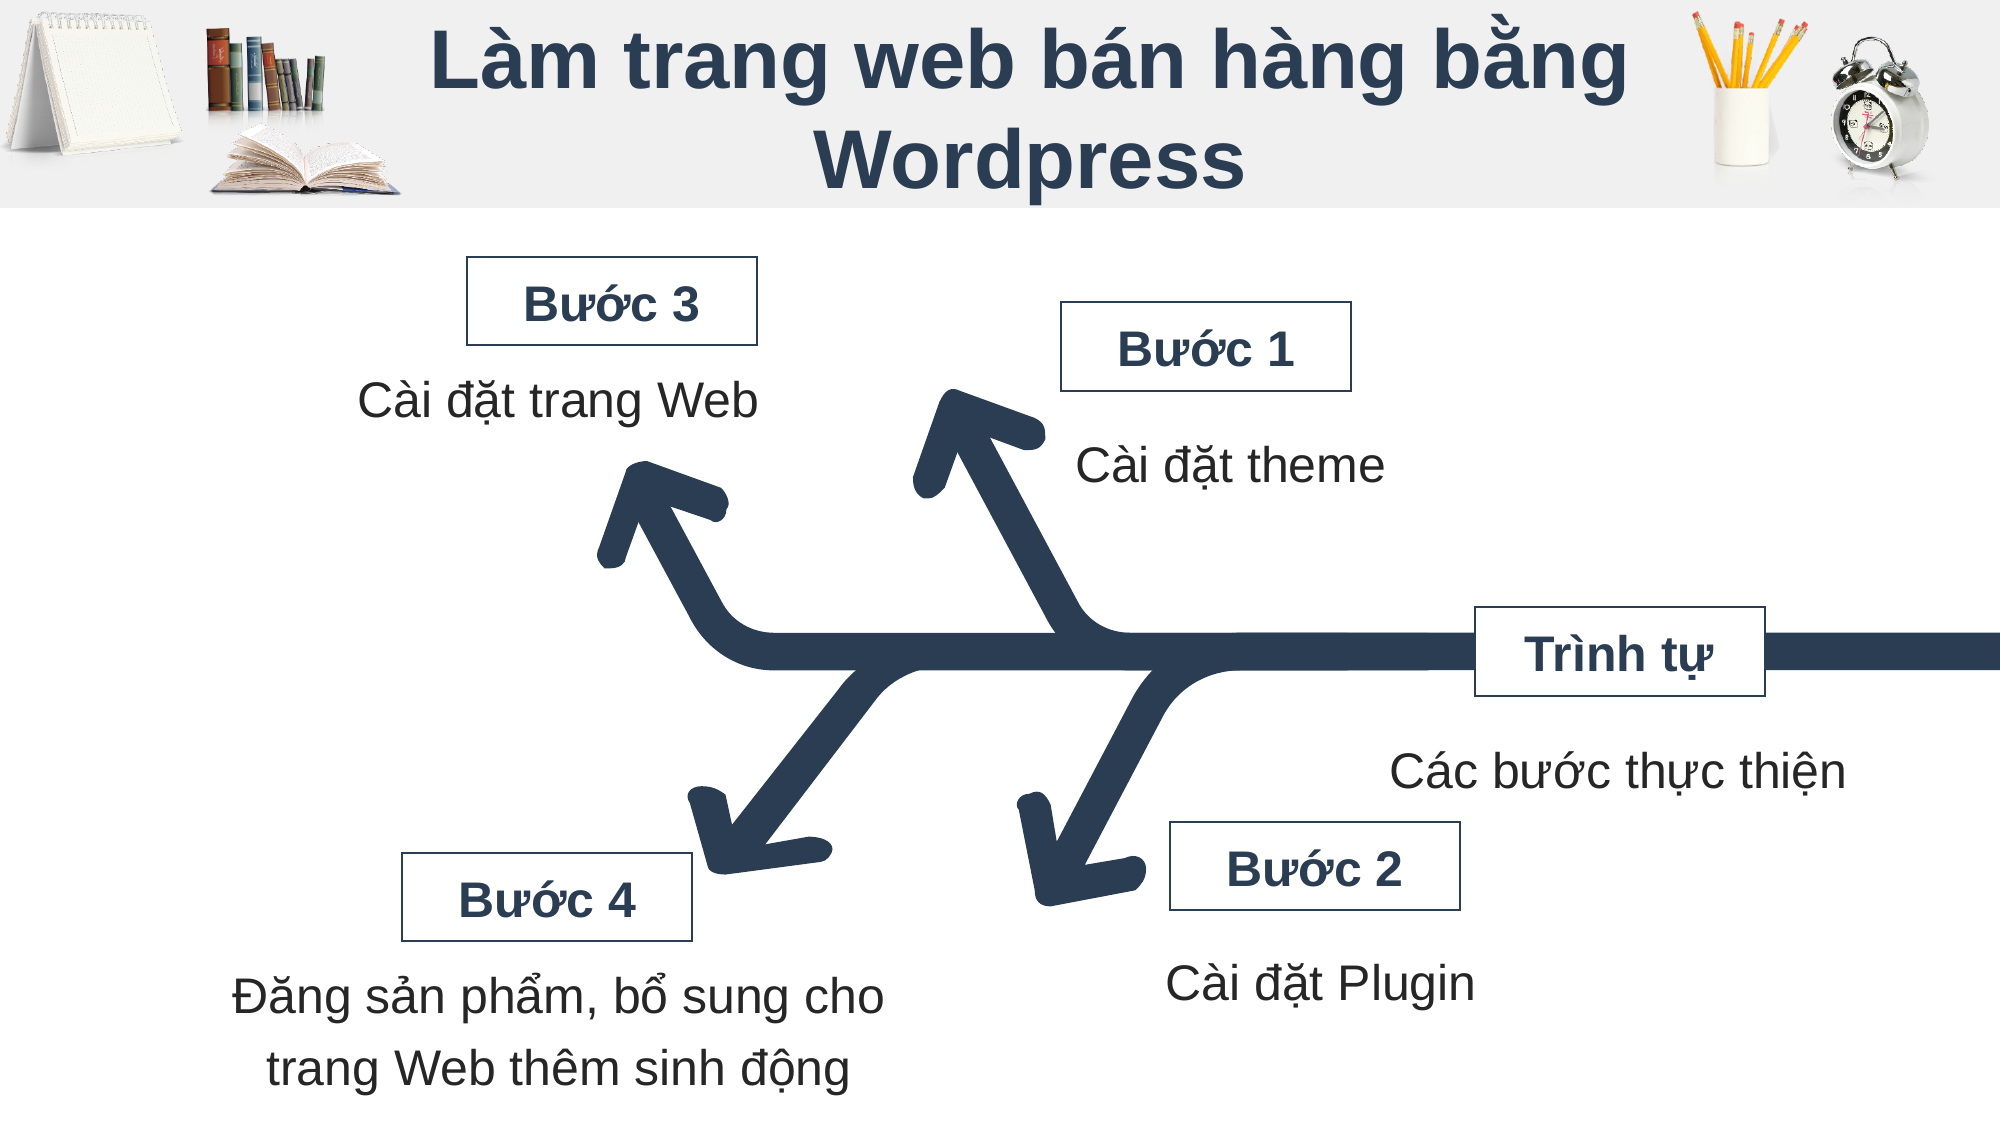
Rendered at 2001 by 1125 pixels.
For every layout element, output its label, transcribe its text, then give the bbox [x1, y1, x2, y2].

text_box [683, 634, 1422, 875]
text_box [913, 385, 1443, 671]
picture [1692, 11, 1808, 193]
text_box Bước 2 [1169, 821, 1461, 911]
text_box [593, 461, 913, 671]
picture [0, 11, 186, 173]
picture [205, 28, 402, 197]
text_box [1031, 875, 1146, 907]
text_box Cài đặt trang Web [342, 347, 881, 435]
text_box Bước 3 [466, 256, 758, 346]
text_box [1653, 0, 2000, 209]
text_box Làm trang web bán hàng bằng Wordpress [408, 0, 1653, 213]
text_box [1443, 632, 1474, 671]
text_box Bước 1 [1060, 301, 1352, 385]
text_box Đăng sản phẩm, bổ sung cho trang Web thêm sinh động [199, 944, 919, 1104]
text_box Trình tự [1474, 606, 1766, 697]
text_box Các bước thực thiện [1422, 718, 1961, 806]
text_box [0, 0, 408, 209]
text_box [1766, 632, 2000, 671]
picture [1827, 36, 1939, 212]
text_box Cài đặt Plugin [1151, 931, 1737, 1018]
text_box Bước 4 [401, 852, 693, 942]
